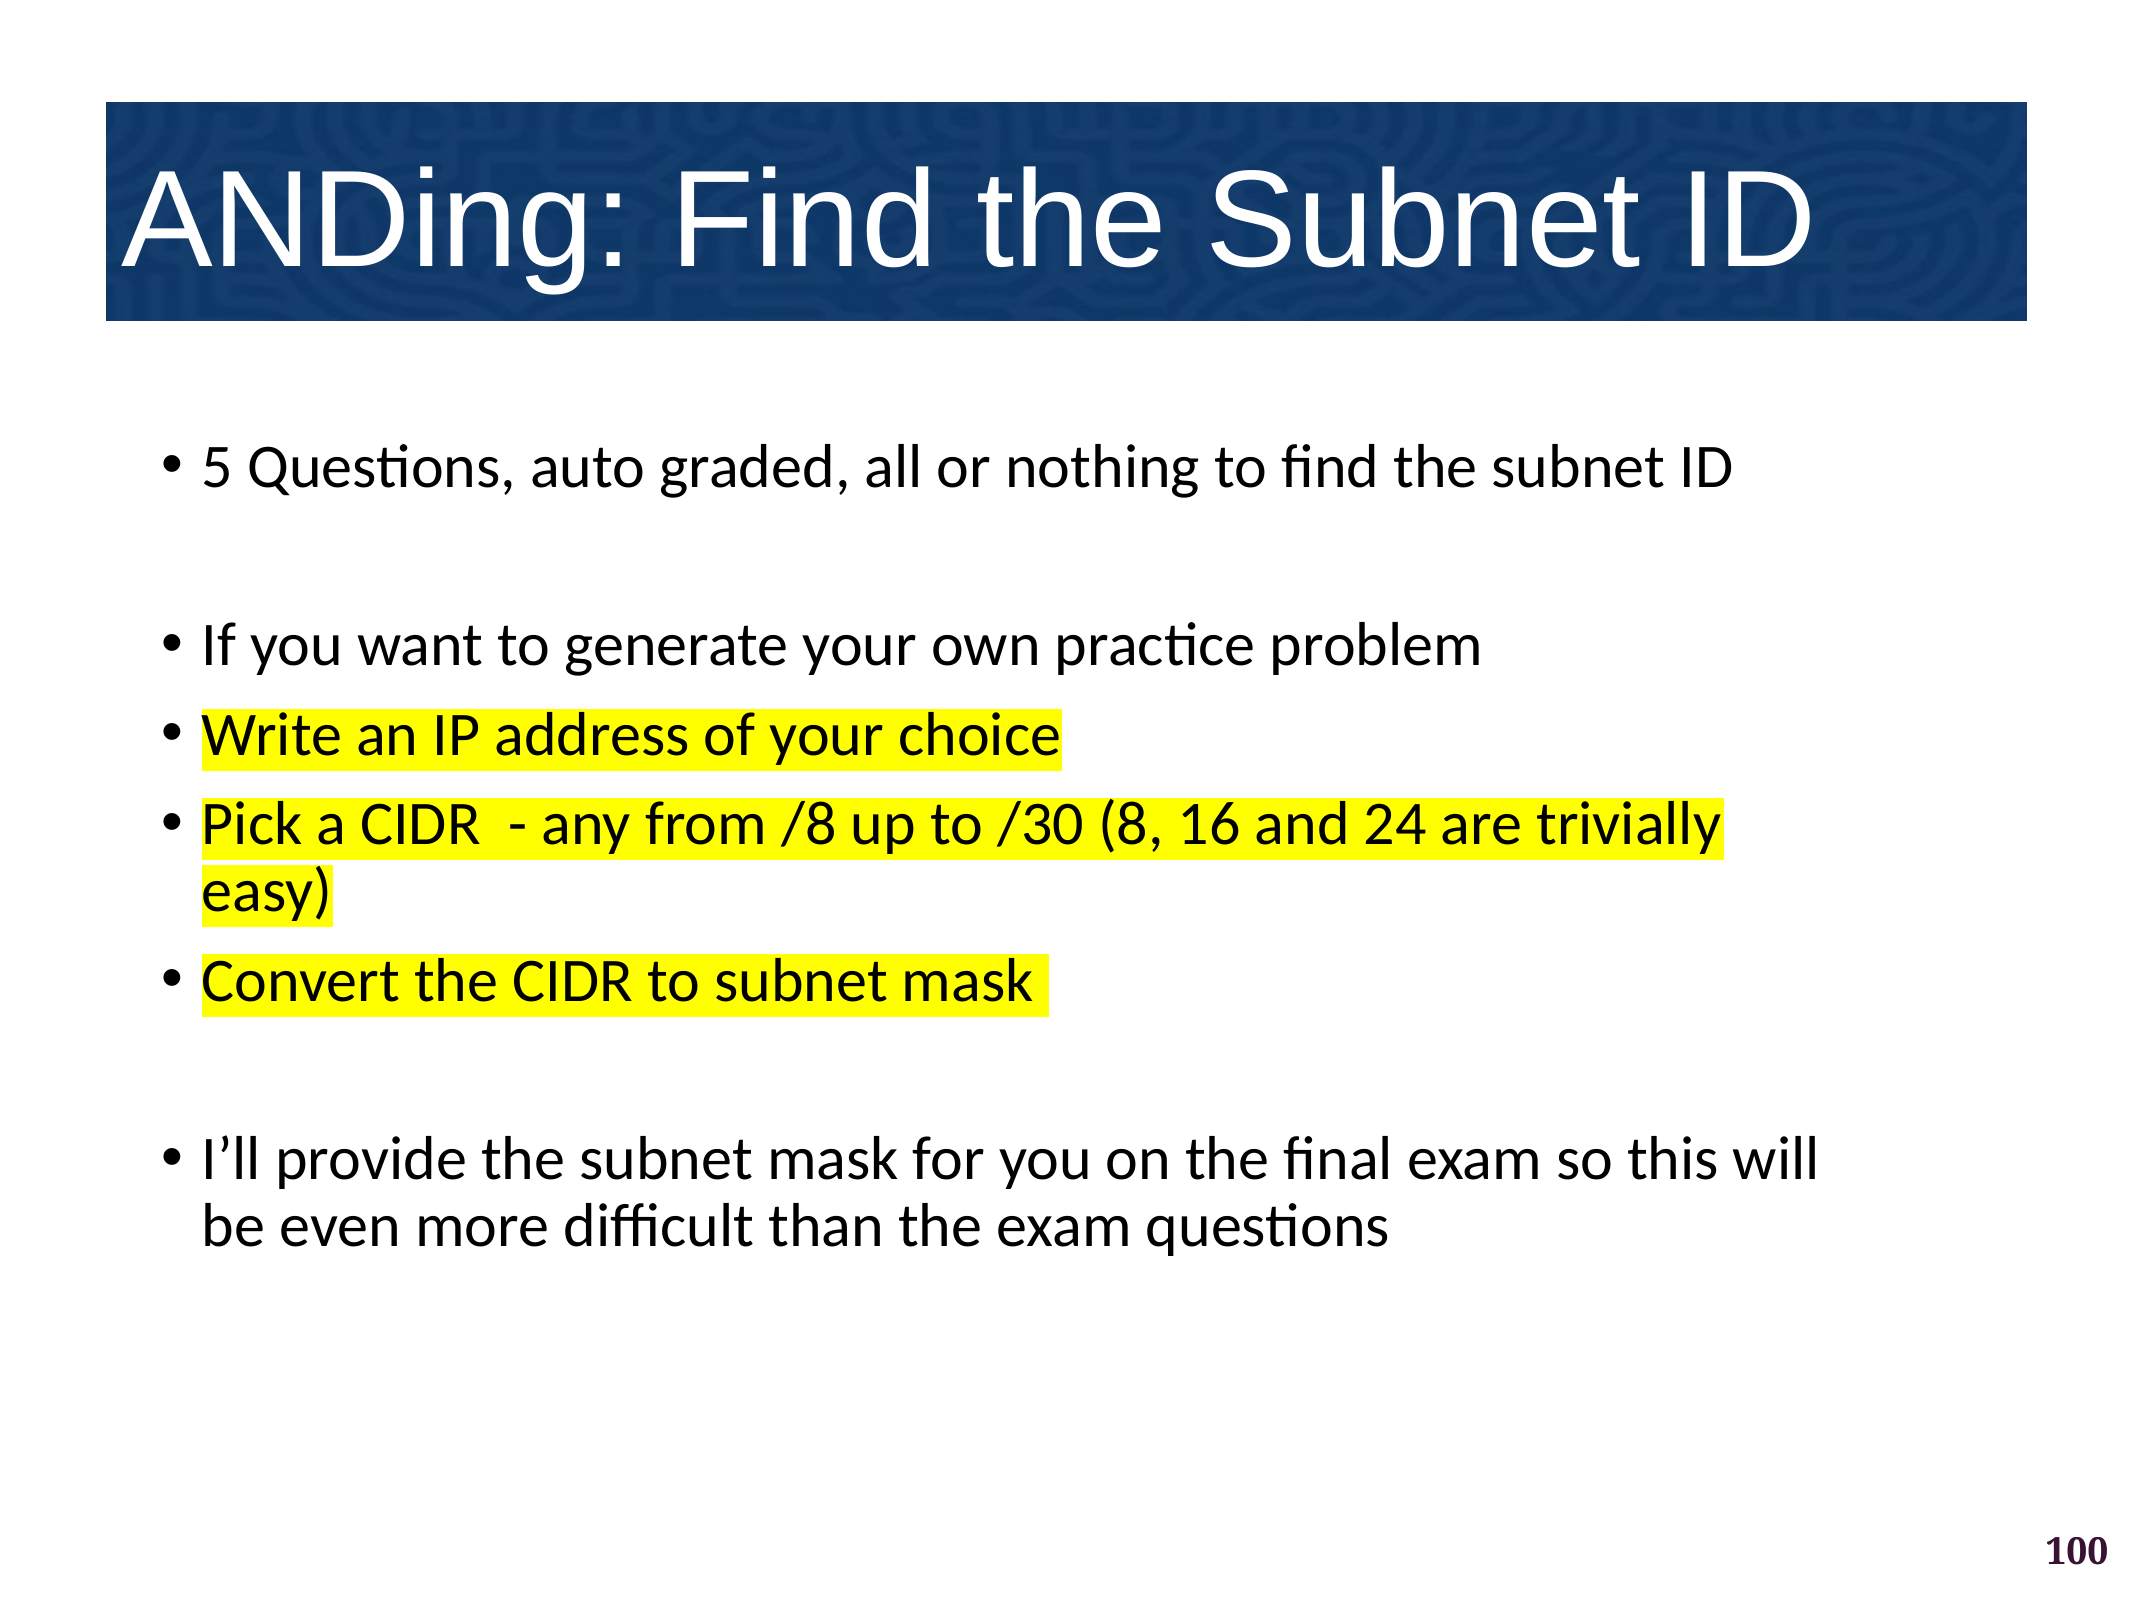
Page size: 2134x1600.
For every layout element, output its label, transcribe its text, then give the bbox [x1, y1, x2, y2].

text_box ANDing: Find the Subnet ID [106, 102, 2027, 321]
text_box 100 [2049, 1521, 2105, 1584]
list 5 Questions, auto graded, all or nothing to find the subnet ID If you want to generate your own practice problem Write an IP address of your choice Pick a CIDR - any from /8 up to /30 (8, 16 and 24 are trivially easy) Convert the CIDR to subnet mask I’ll provide the subnet mask for you on the final exam so this will be even more difficult than the exam questions [146, 425, 1863, 1413]
